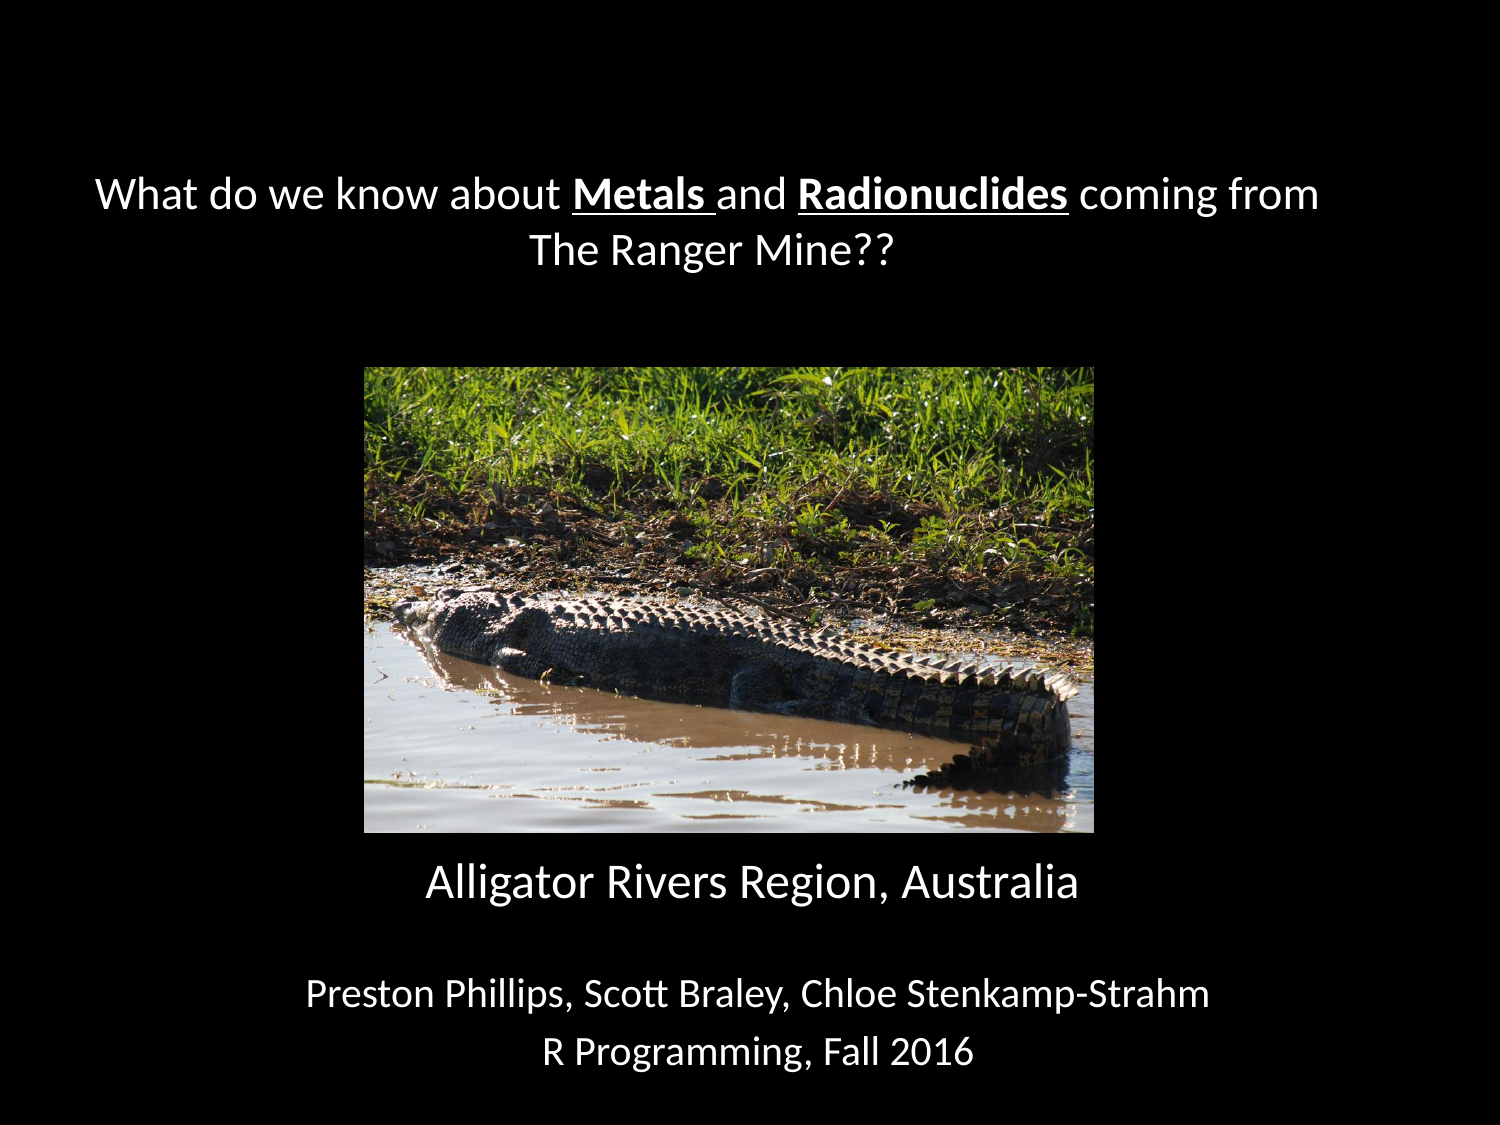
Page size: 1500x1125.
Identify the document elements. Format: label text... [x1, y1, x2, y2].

title What do we know about Metals and Radionuclides coming from The Ranger Mine?? [75, 126, 1351, 368]
text_box Alligator Rivers Region, Australia [410, 841, 1096, 916]
picture [364, 367, 1094, 833]
subtitle Preston Phillips, Scott Braley, Chloe Stenkamp-Strahm R Programming, Fall 2016 [0, 957, 1500, 1125]
